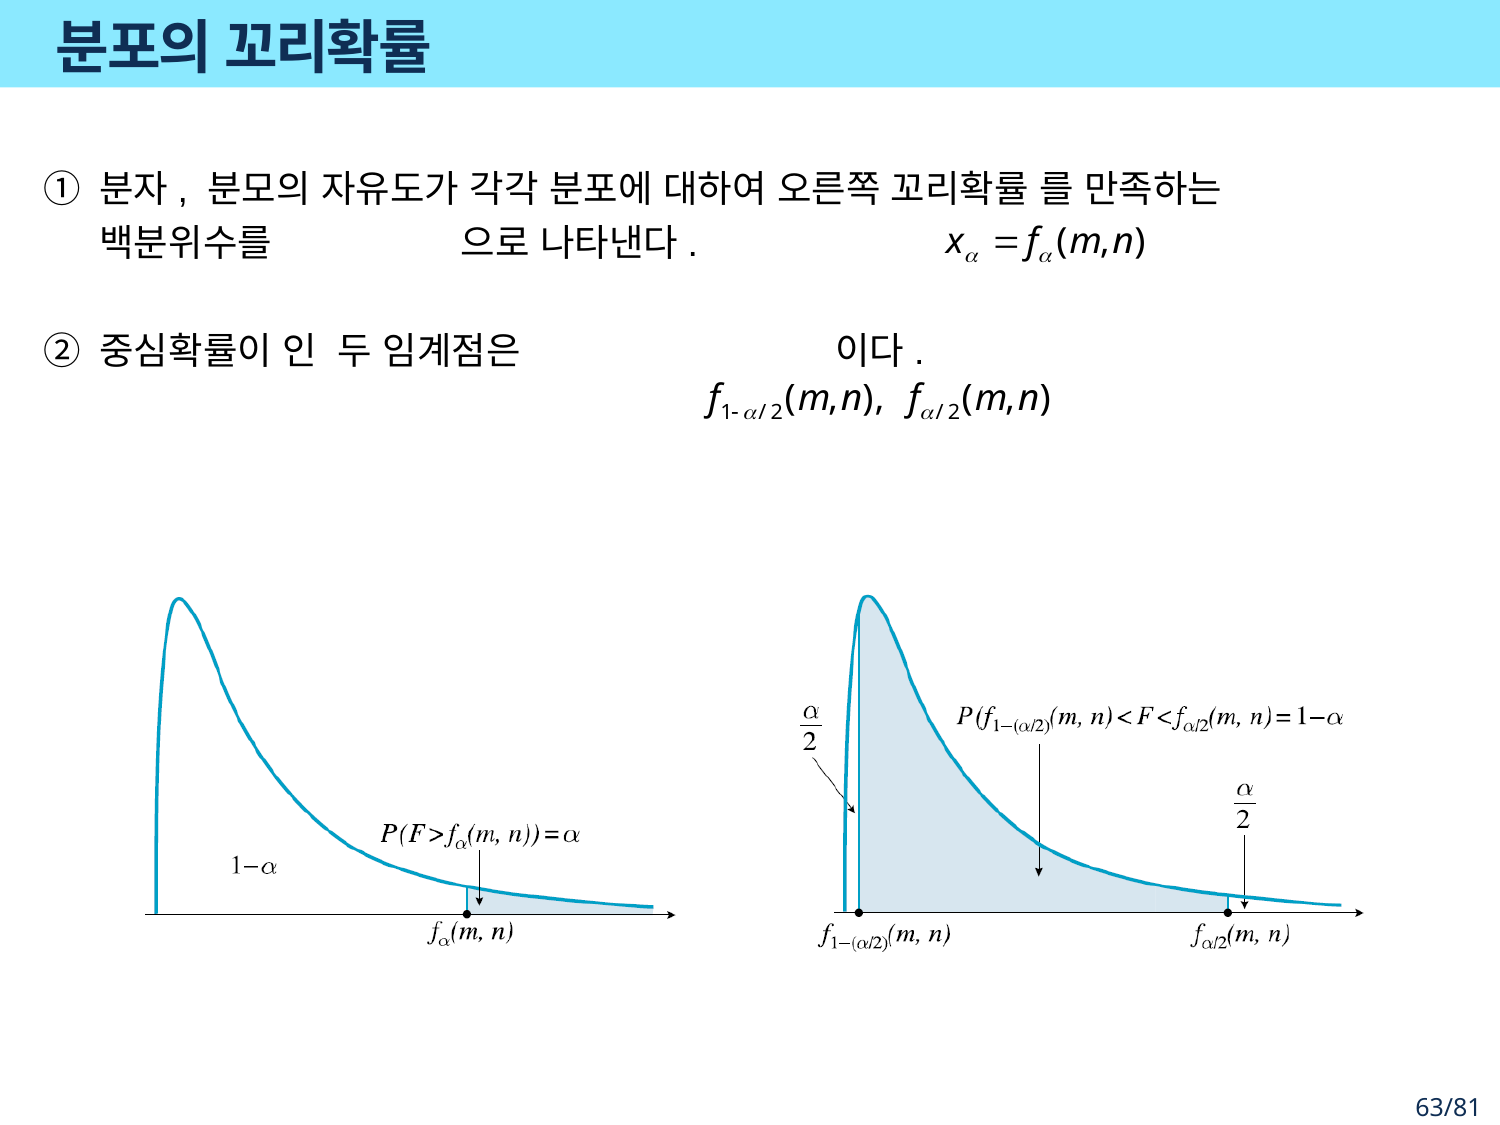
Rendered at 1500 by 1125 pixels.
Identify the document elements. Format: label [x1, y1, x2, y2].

picture [128, 576, 1397, 959]
text_box [696, 373, 1058, 432]
text_box [939, 216, 1152, 272]
